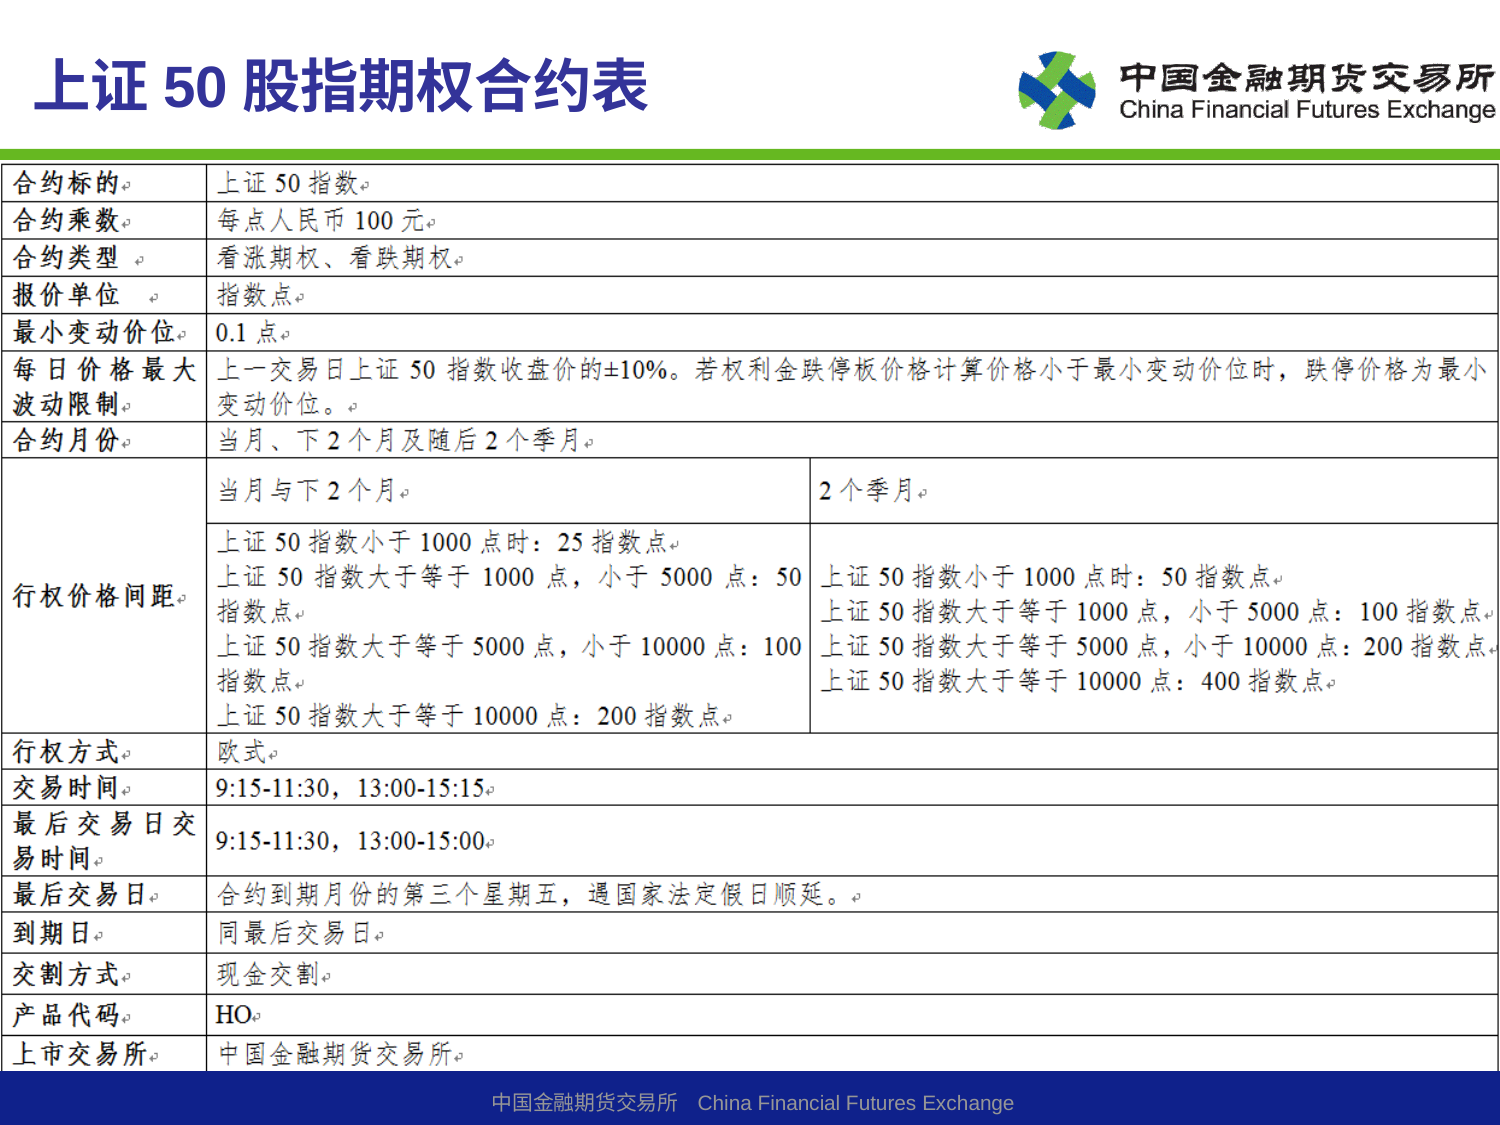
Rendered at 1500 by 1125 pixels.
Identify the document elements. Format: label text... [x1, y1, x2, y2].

picture [1117, 42, 1500, 138]
picture [0, 160, 1500, 1071]
title 上证50股指期权合约表 [17, 31, 1117, 138]
